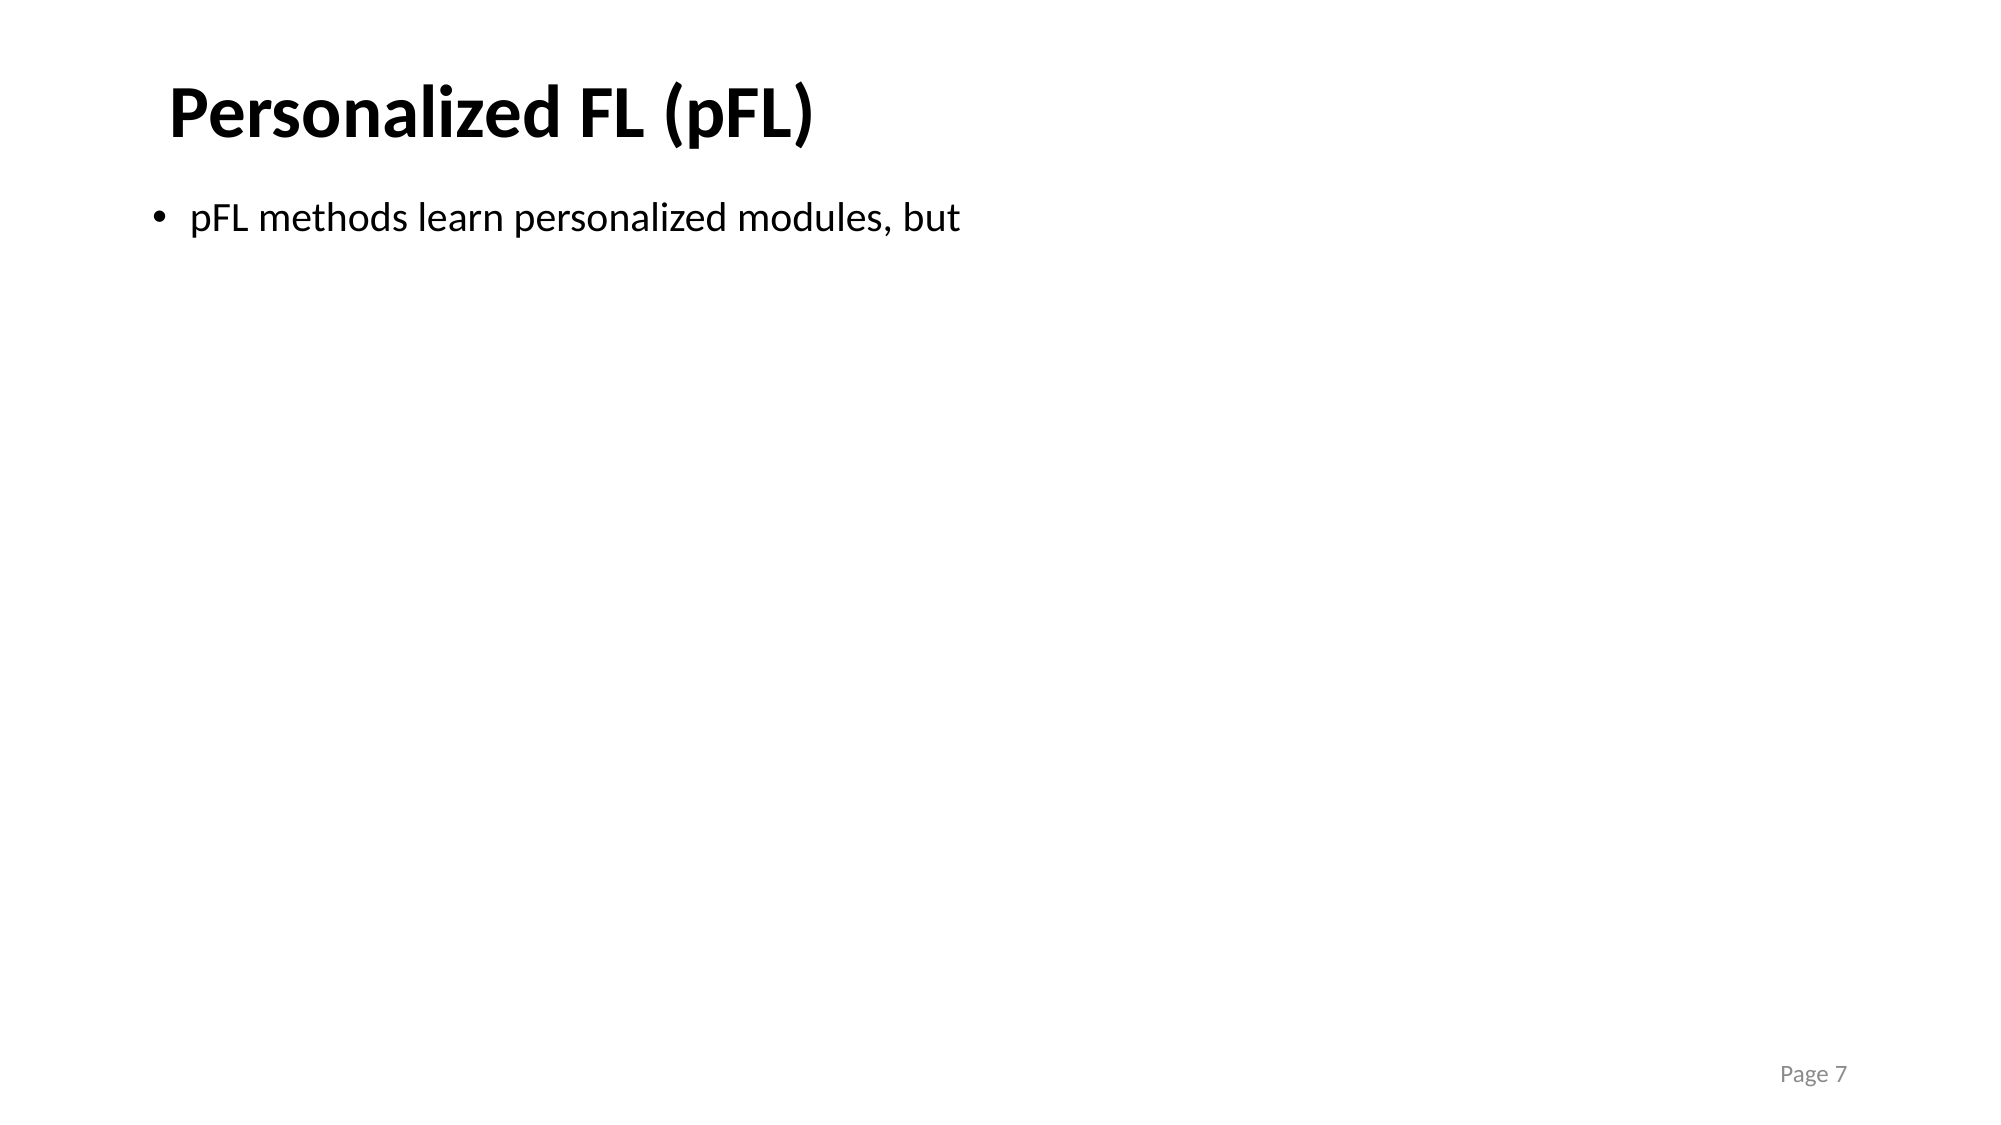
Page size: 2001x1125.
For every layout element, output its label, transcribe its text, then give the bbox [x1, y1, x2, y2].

slide_number Page 7 [1412, 1042, 1863, 1103]
list pFL methods learn personalized modules, but [137, 188, 1863, 1014]
title Personalized FL (pFL) [137, 59, 1863, 167]
